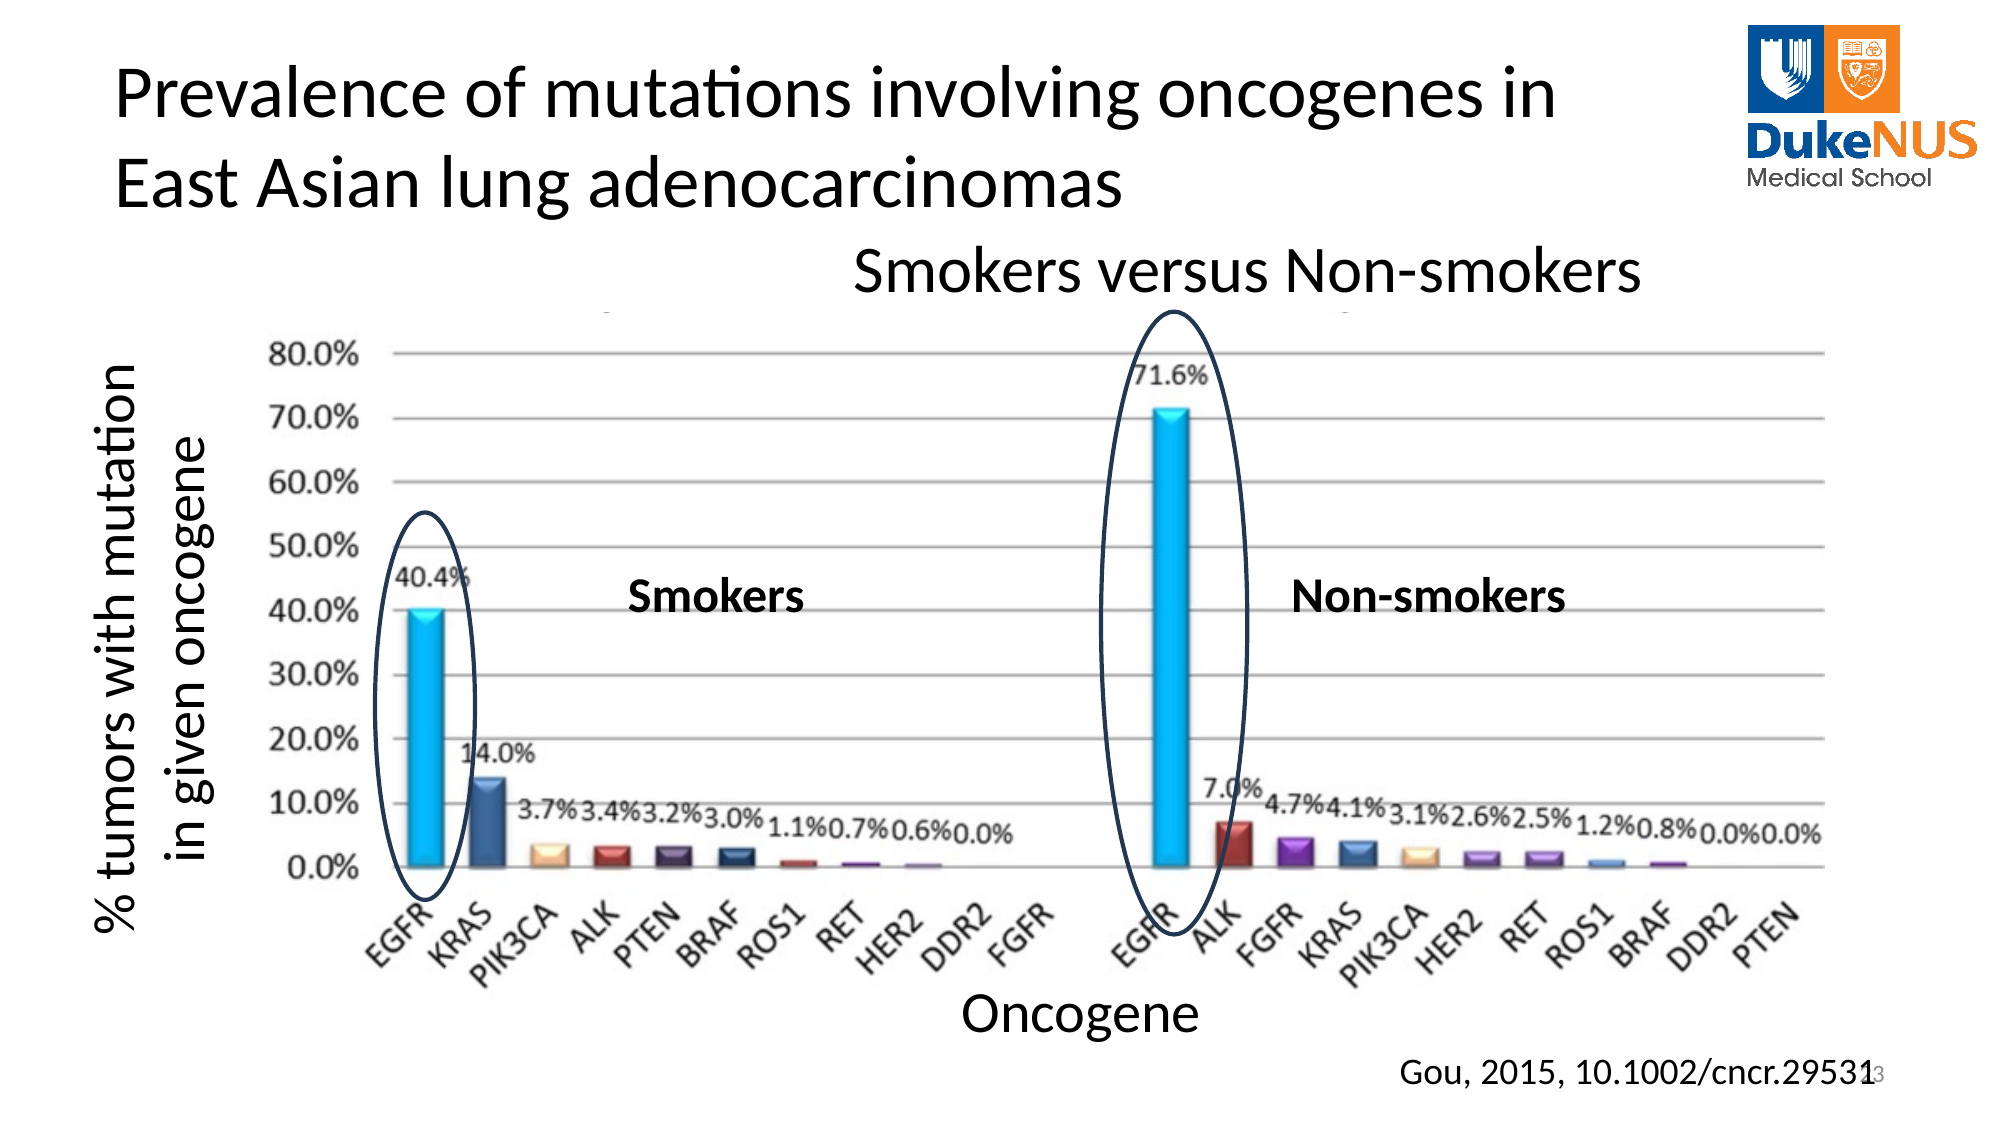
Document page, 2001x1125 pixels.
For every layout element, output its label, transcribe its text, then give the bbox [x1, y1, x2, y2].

text_box % tumors with mutation in given oncogene [68, 325, 224, 974]
title Prevalence of mutations involving oncogenes in East Asian lung adenocarcinomas [99, 45, 1588, 310]
picture [1737, 12, 1978, 189]
slide_number 23 [1433, 1042, 1900, 1103]
picture [267, 312, 1826, 1008]
text_box Gou, 2015, 10.1002/cncr.29531 [1361, 1039, 1892, 1100]
text_box Oncogene [899, 1019, 1263, 1052]
text_box Smokers versus Non-smokers [839, 218, 1827, 312]
